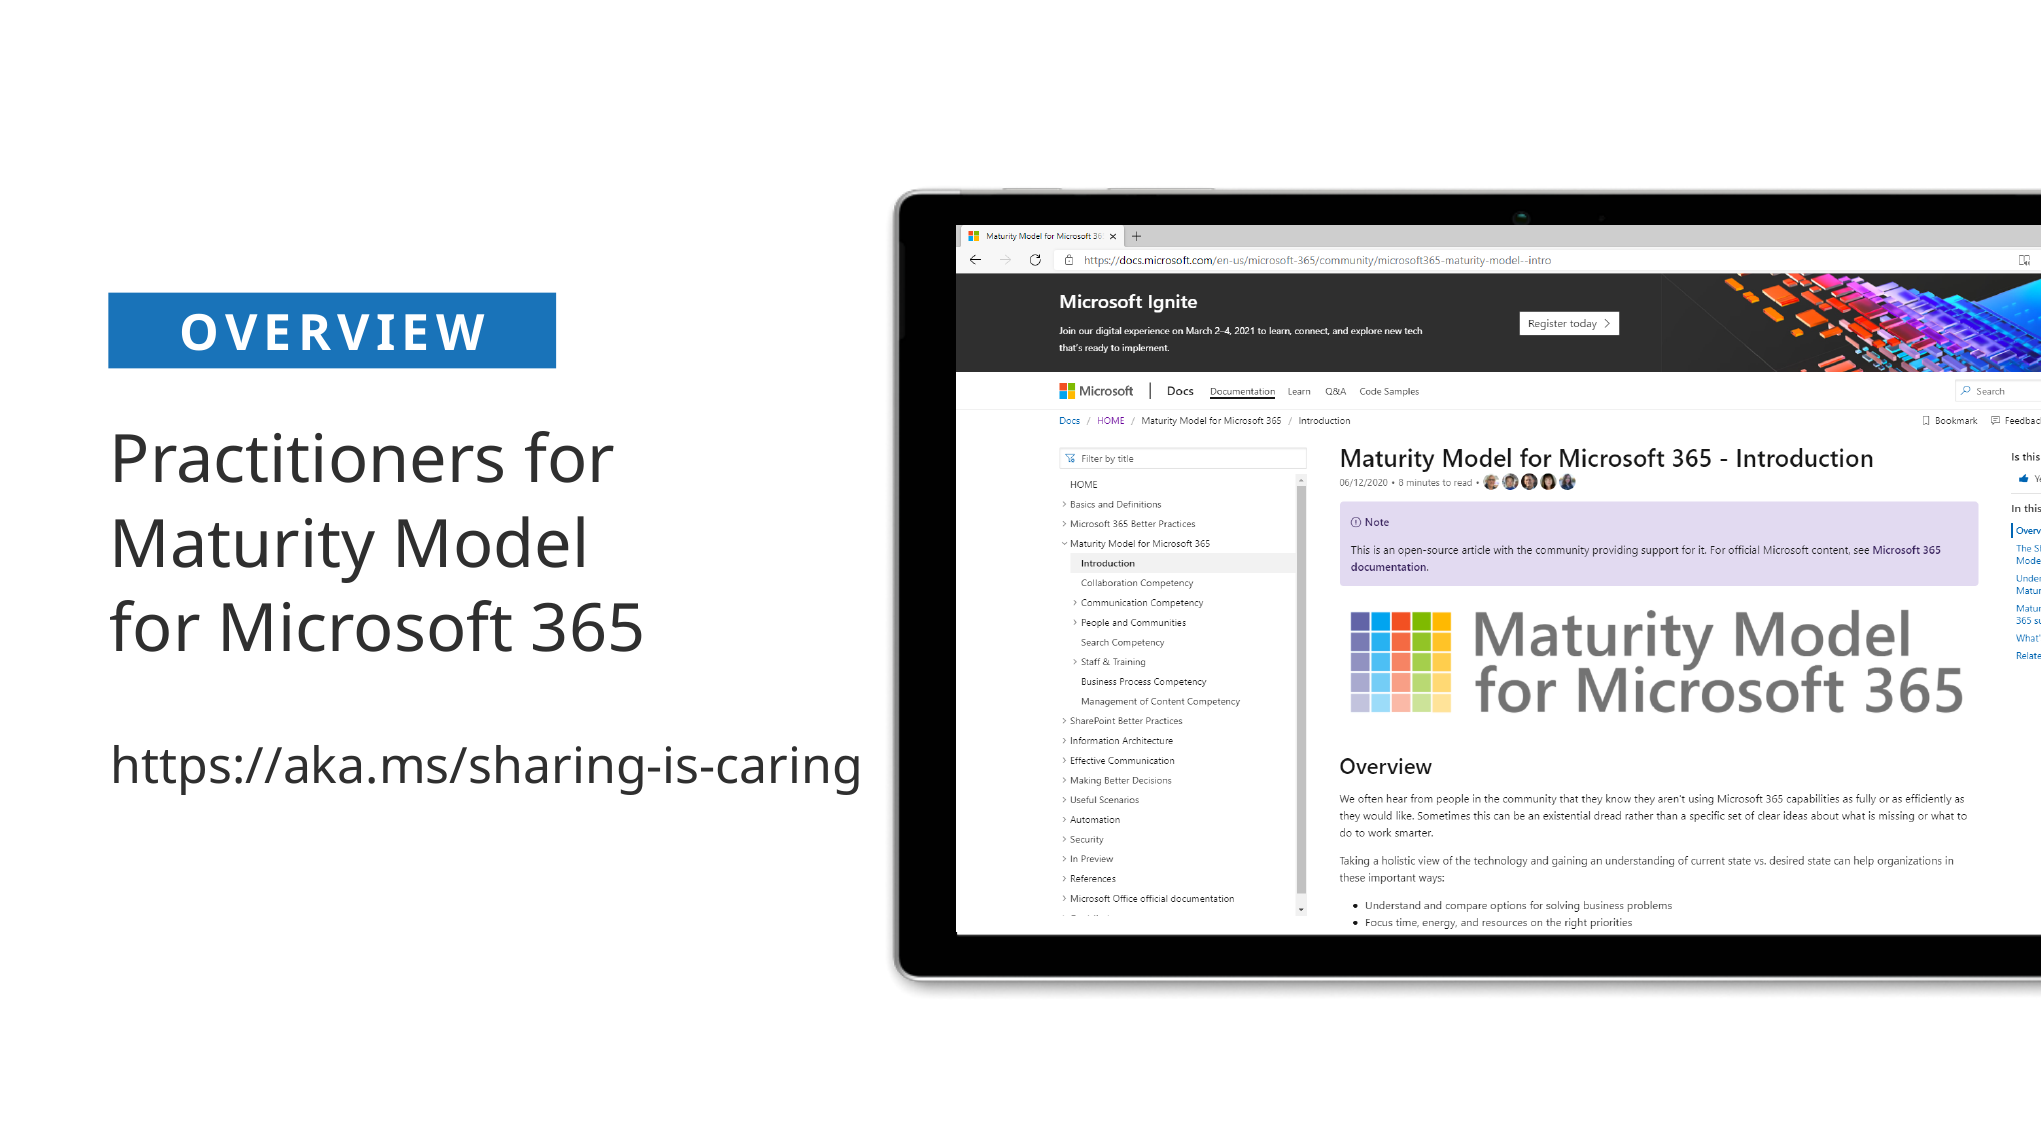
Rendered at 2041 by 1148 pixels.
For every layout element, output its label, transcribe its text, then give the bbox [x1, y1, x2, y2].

picture [878, 178, 2041, 1006]
text_box https://aka.ms/sharing-is-caring [96, 726, 878, 802]
text_box OVERVIEW [107, 292, 557, 369]
text_box Practitioners for Maturity Model for Microsoft 365 [79, 401, 878, 691]
